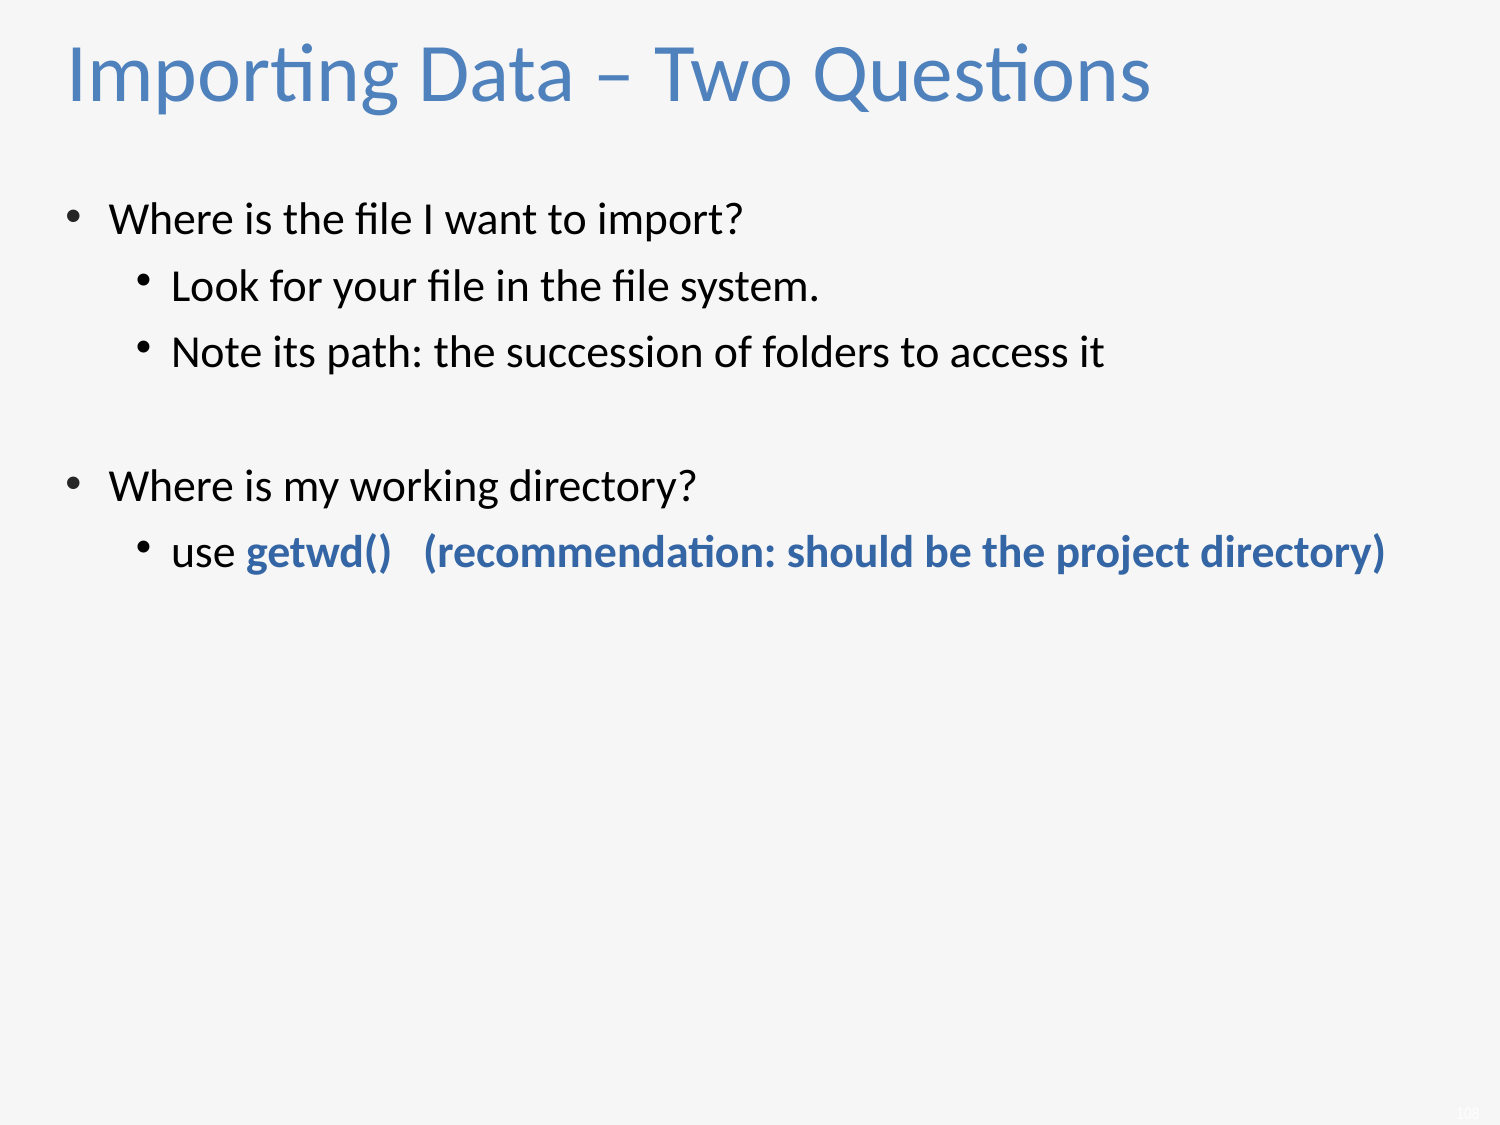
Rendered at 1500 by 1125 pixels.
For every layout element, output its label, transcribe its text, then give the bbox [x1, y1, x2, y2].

text_box Importing Data – Two Questions [42, 18, 1470, 120]
text_box Where is the file I want to import? Look for your file in the file system. Note its path: the succession of folders to access it Where is my working directory? use getwd() (recommendation: should be the project directory) [64, 120, 1436, 995]
